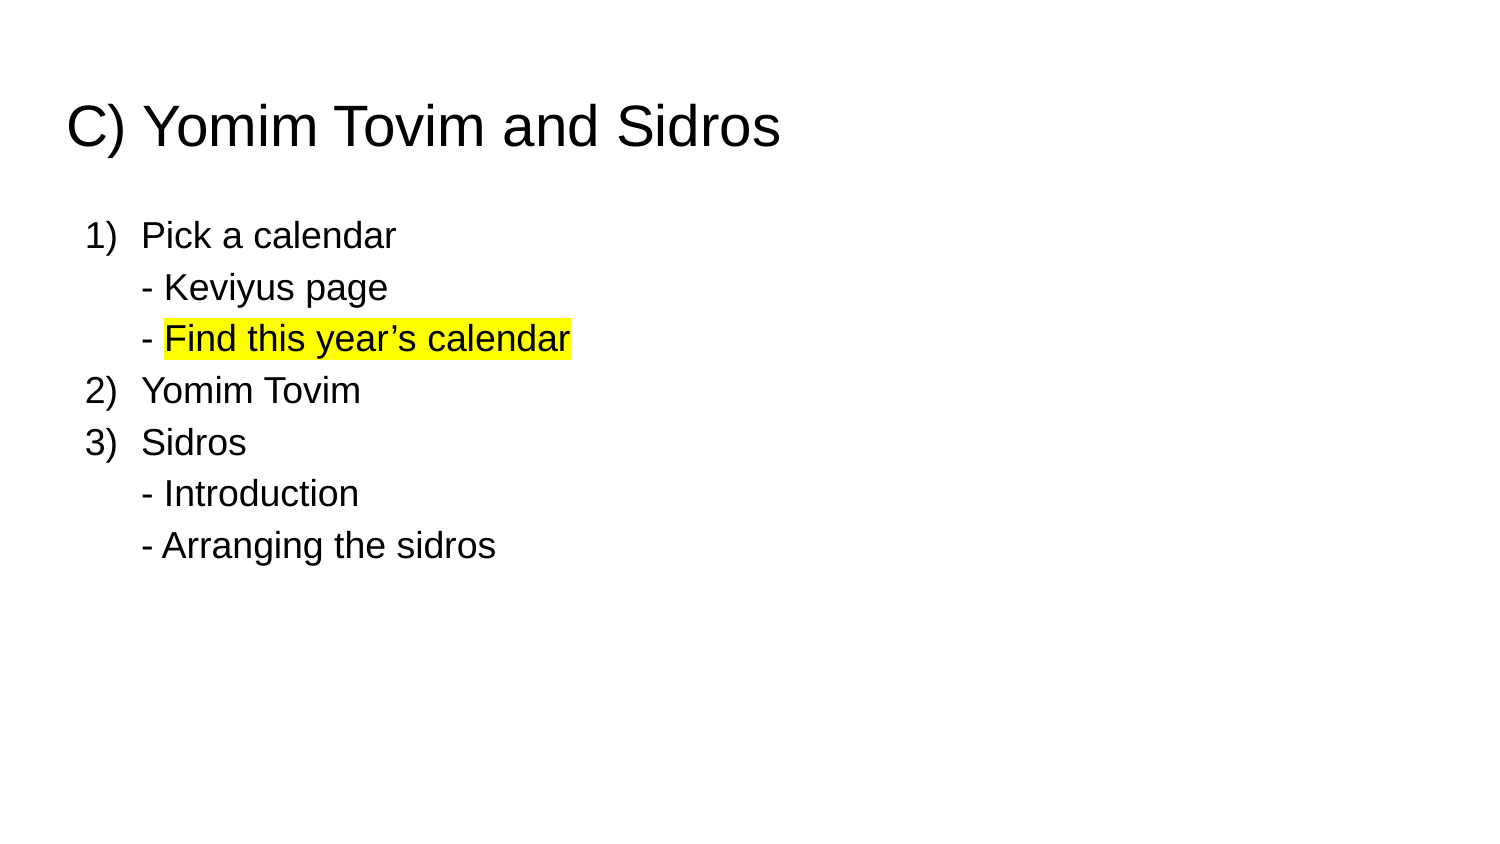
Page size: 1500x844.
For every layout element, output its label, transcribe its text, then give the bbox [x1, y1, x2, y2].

list Pick a calendar - Keviyus page - Find this year’s calendar Yomim Tovim Sidros - Introduction - Arranging the sidros [51, 189, 1449, 750]
title C) Yomim Tovim and Sidros [51, 72, 1449, 167]
